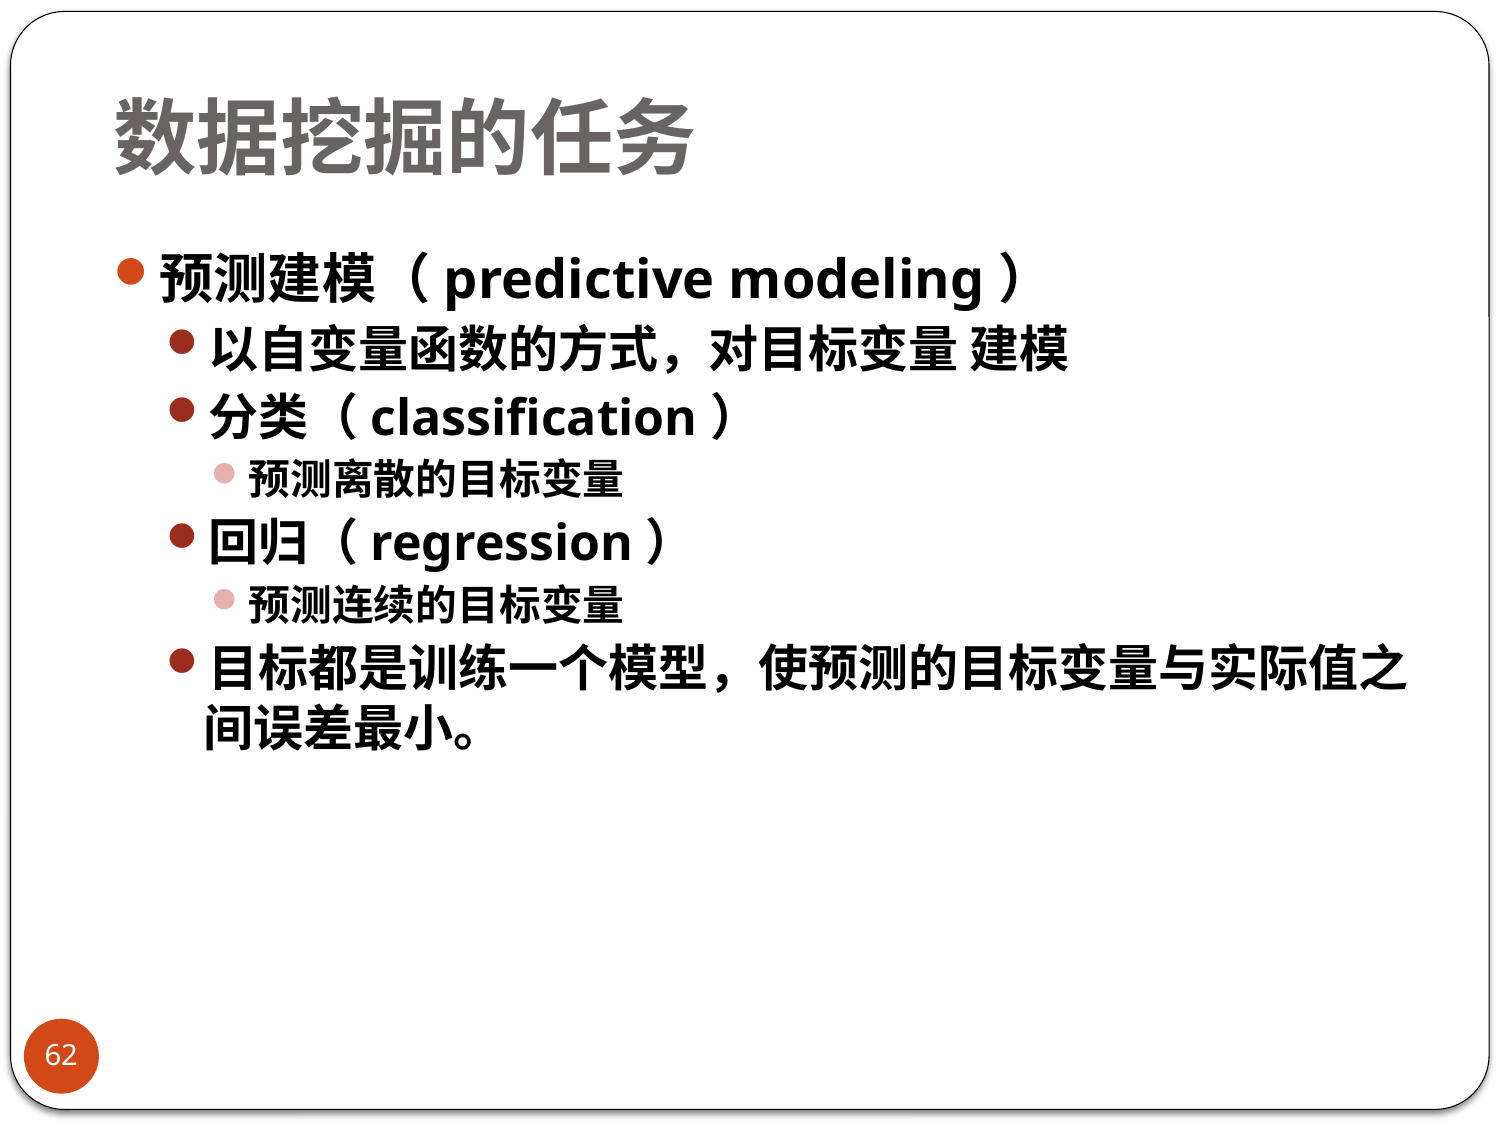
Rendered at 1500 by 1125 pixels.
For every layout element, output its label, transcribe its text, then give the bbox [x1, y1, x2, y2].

slide_number 62 [23, 1018, 99, 1094]
title 数据挖掘的任务 [98, 45, 1425, 233]
list 预测建模（predictive modeling） 以自变量函数的方式，对目标变量 建模 分类（classification） 预测离散的目标变量 回归（regression） 预测连续的目标变量 目标都是训练一个模型，使预测的目标变量与实际值之间误差最小。 [98, 237, 1425, 988]
